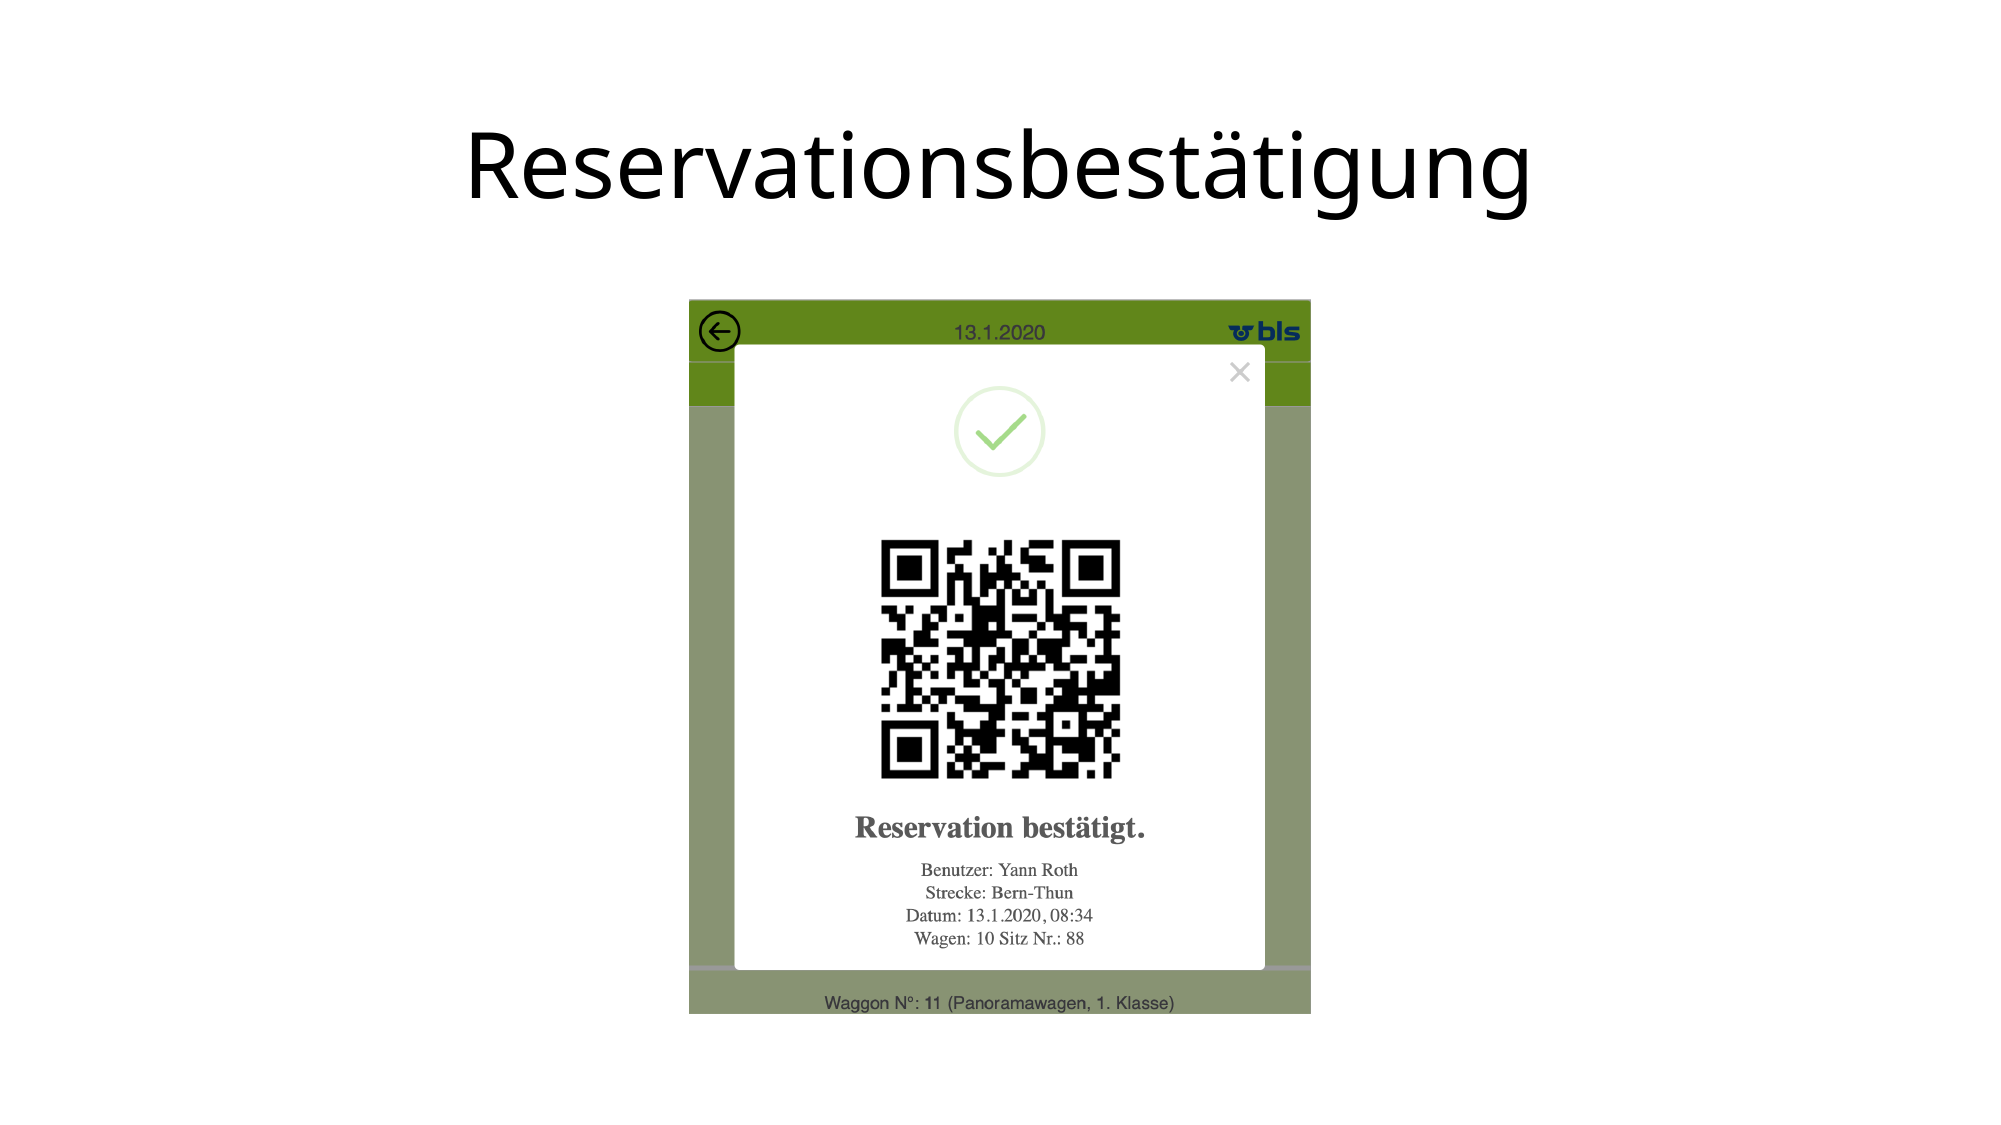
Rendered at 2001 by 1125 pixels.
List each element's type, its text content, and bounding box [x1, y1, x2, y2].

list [689, 299, 1311, 1014]
title Reservationsbestätigung [137, 59, 1863, 278]
